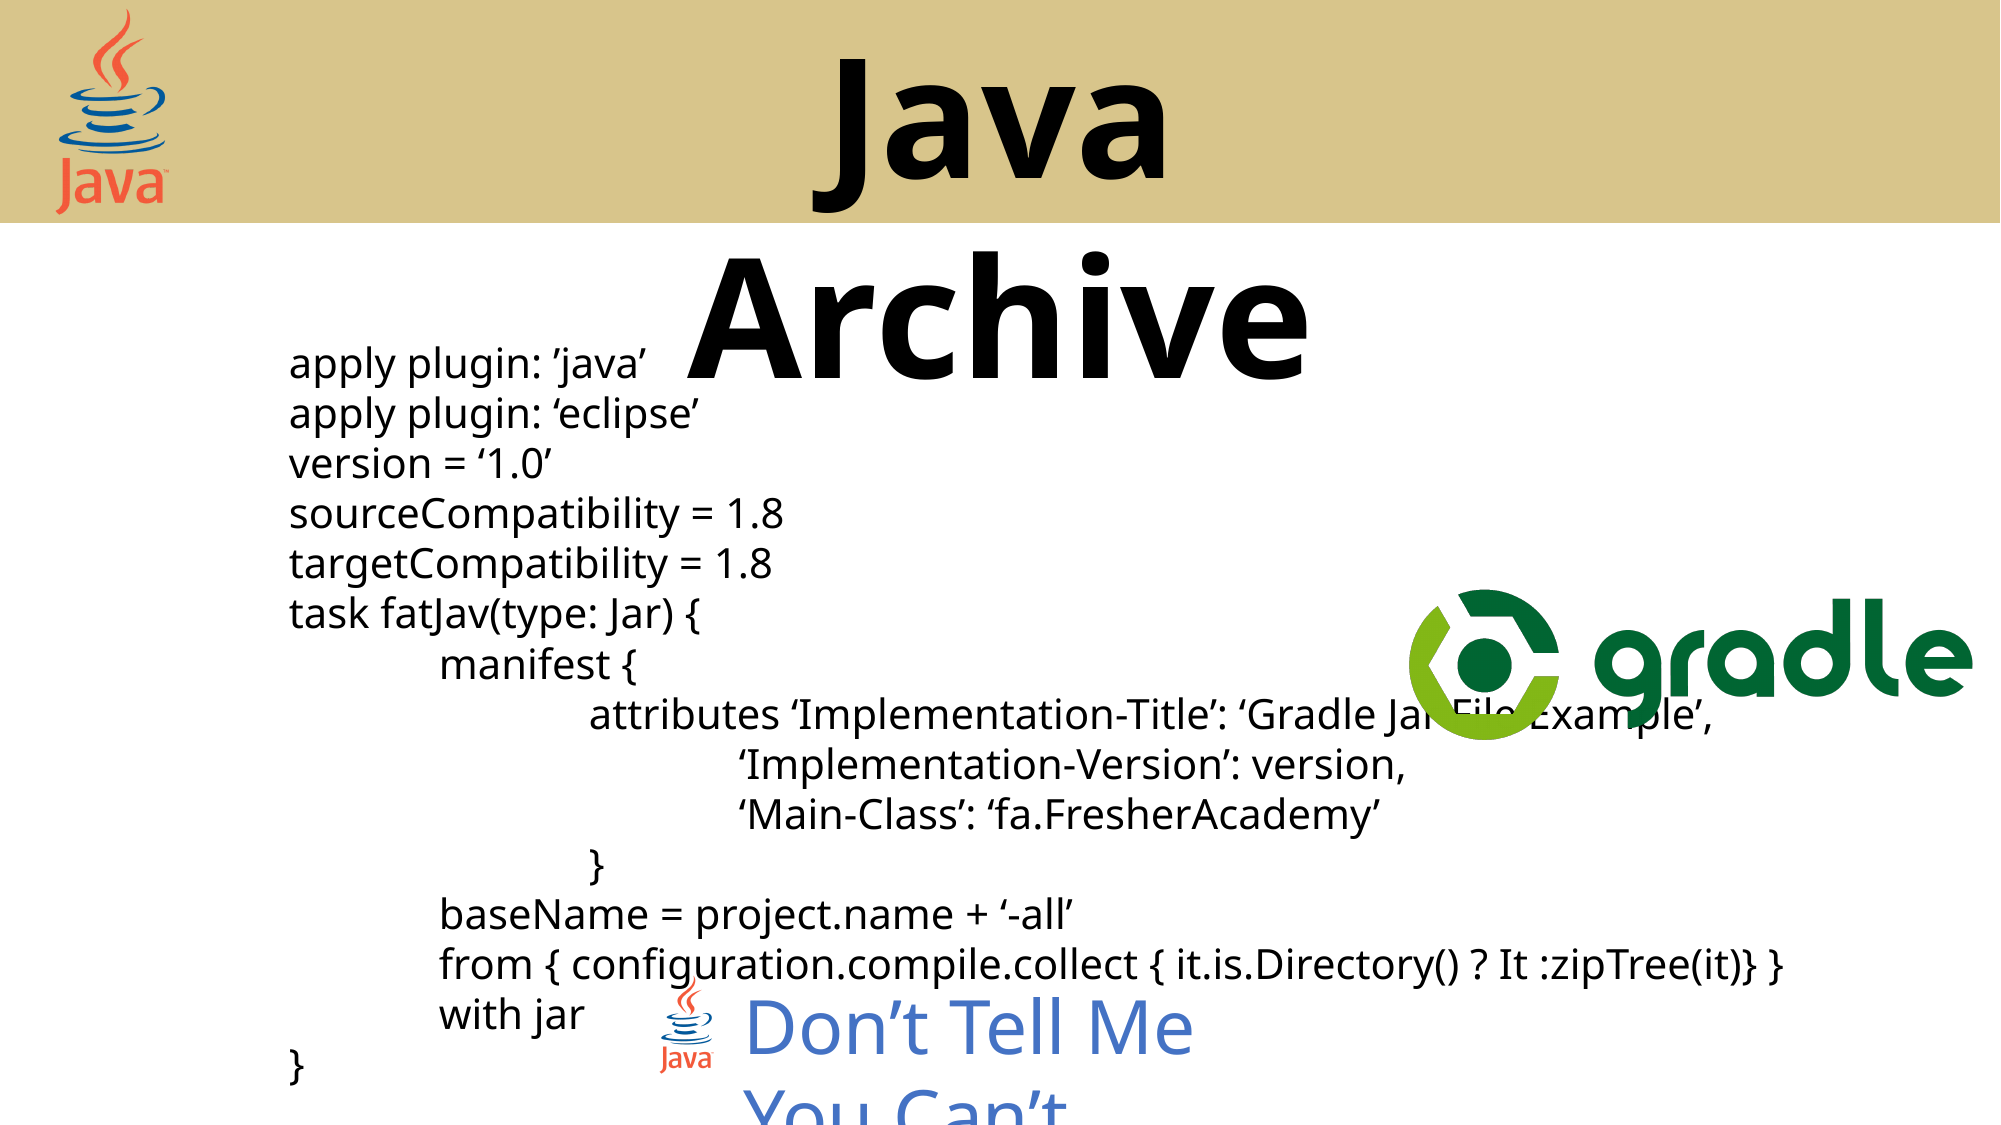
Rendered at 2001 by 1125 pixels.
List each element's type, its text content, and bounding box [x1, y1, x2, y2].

text_box [224, 0, 2000, 224]
text_box Java Archive [583, 4, 1419, 329]
text_box apply plugin: ’java’ apply plugin: ‘eclipse’ version = ‘1.0’ sourceCompatibility = 1.8 targetCompatibility = 1.8 task fatJav(type: Jar) { manifest { attributes ‘Implementation-Title’: ‘Gradle Jar File Example’, ‘Implementation-Version’: version, ‘Main-Class’: ‘fa.FresherAcademy’ } baseName = project.name + ‘-all’ from { configuration.compile.collect { it.is.Directory() ? It :zipTree(it)} } with jar } [274, 329, 1884, 1125]
picture [1408, 589, 1974, 748]
picture [633, 971, 740, 1078]
picture [0, 0, 224, 224]
